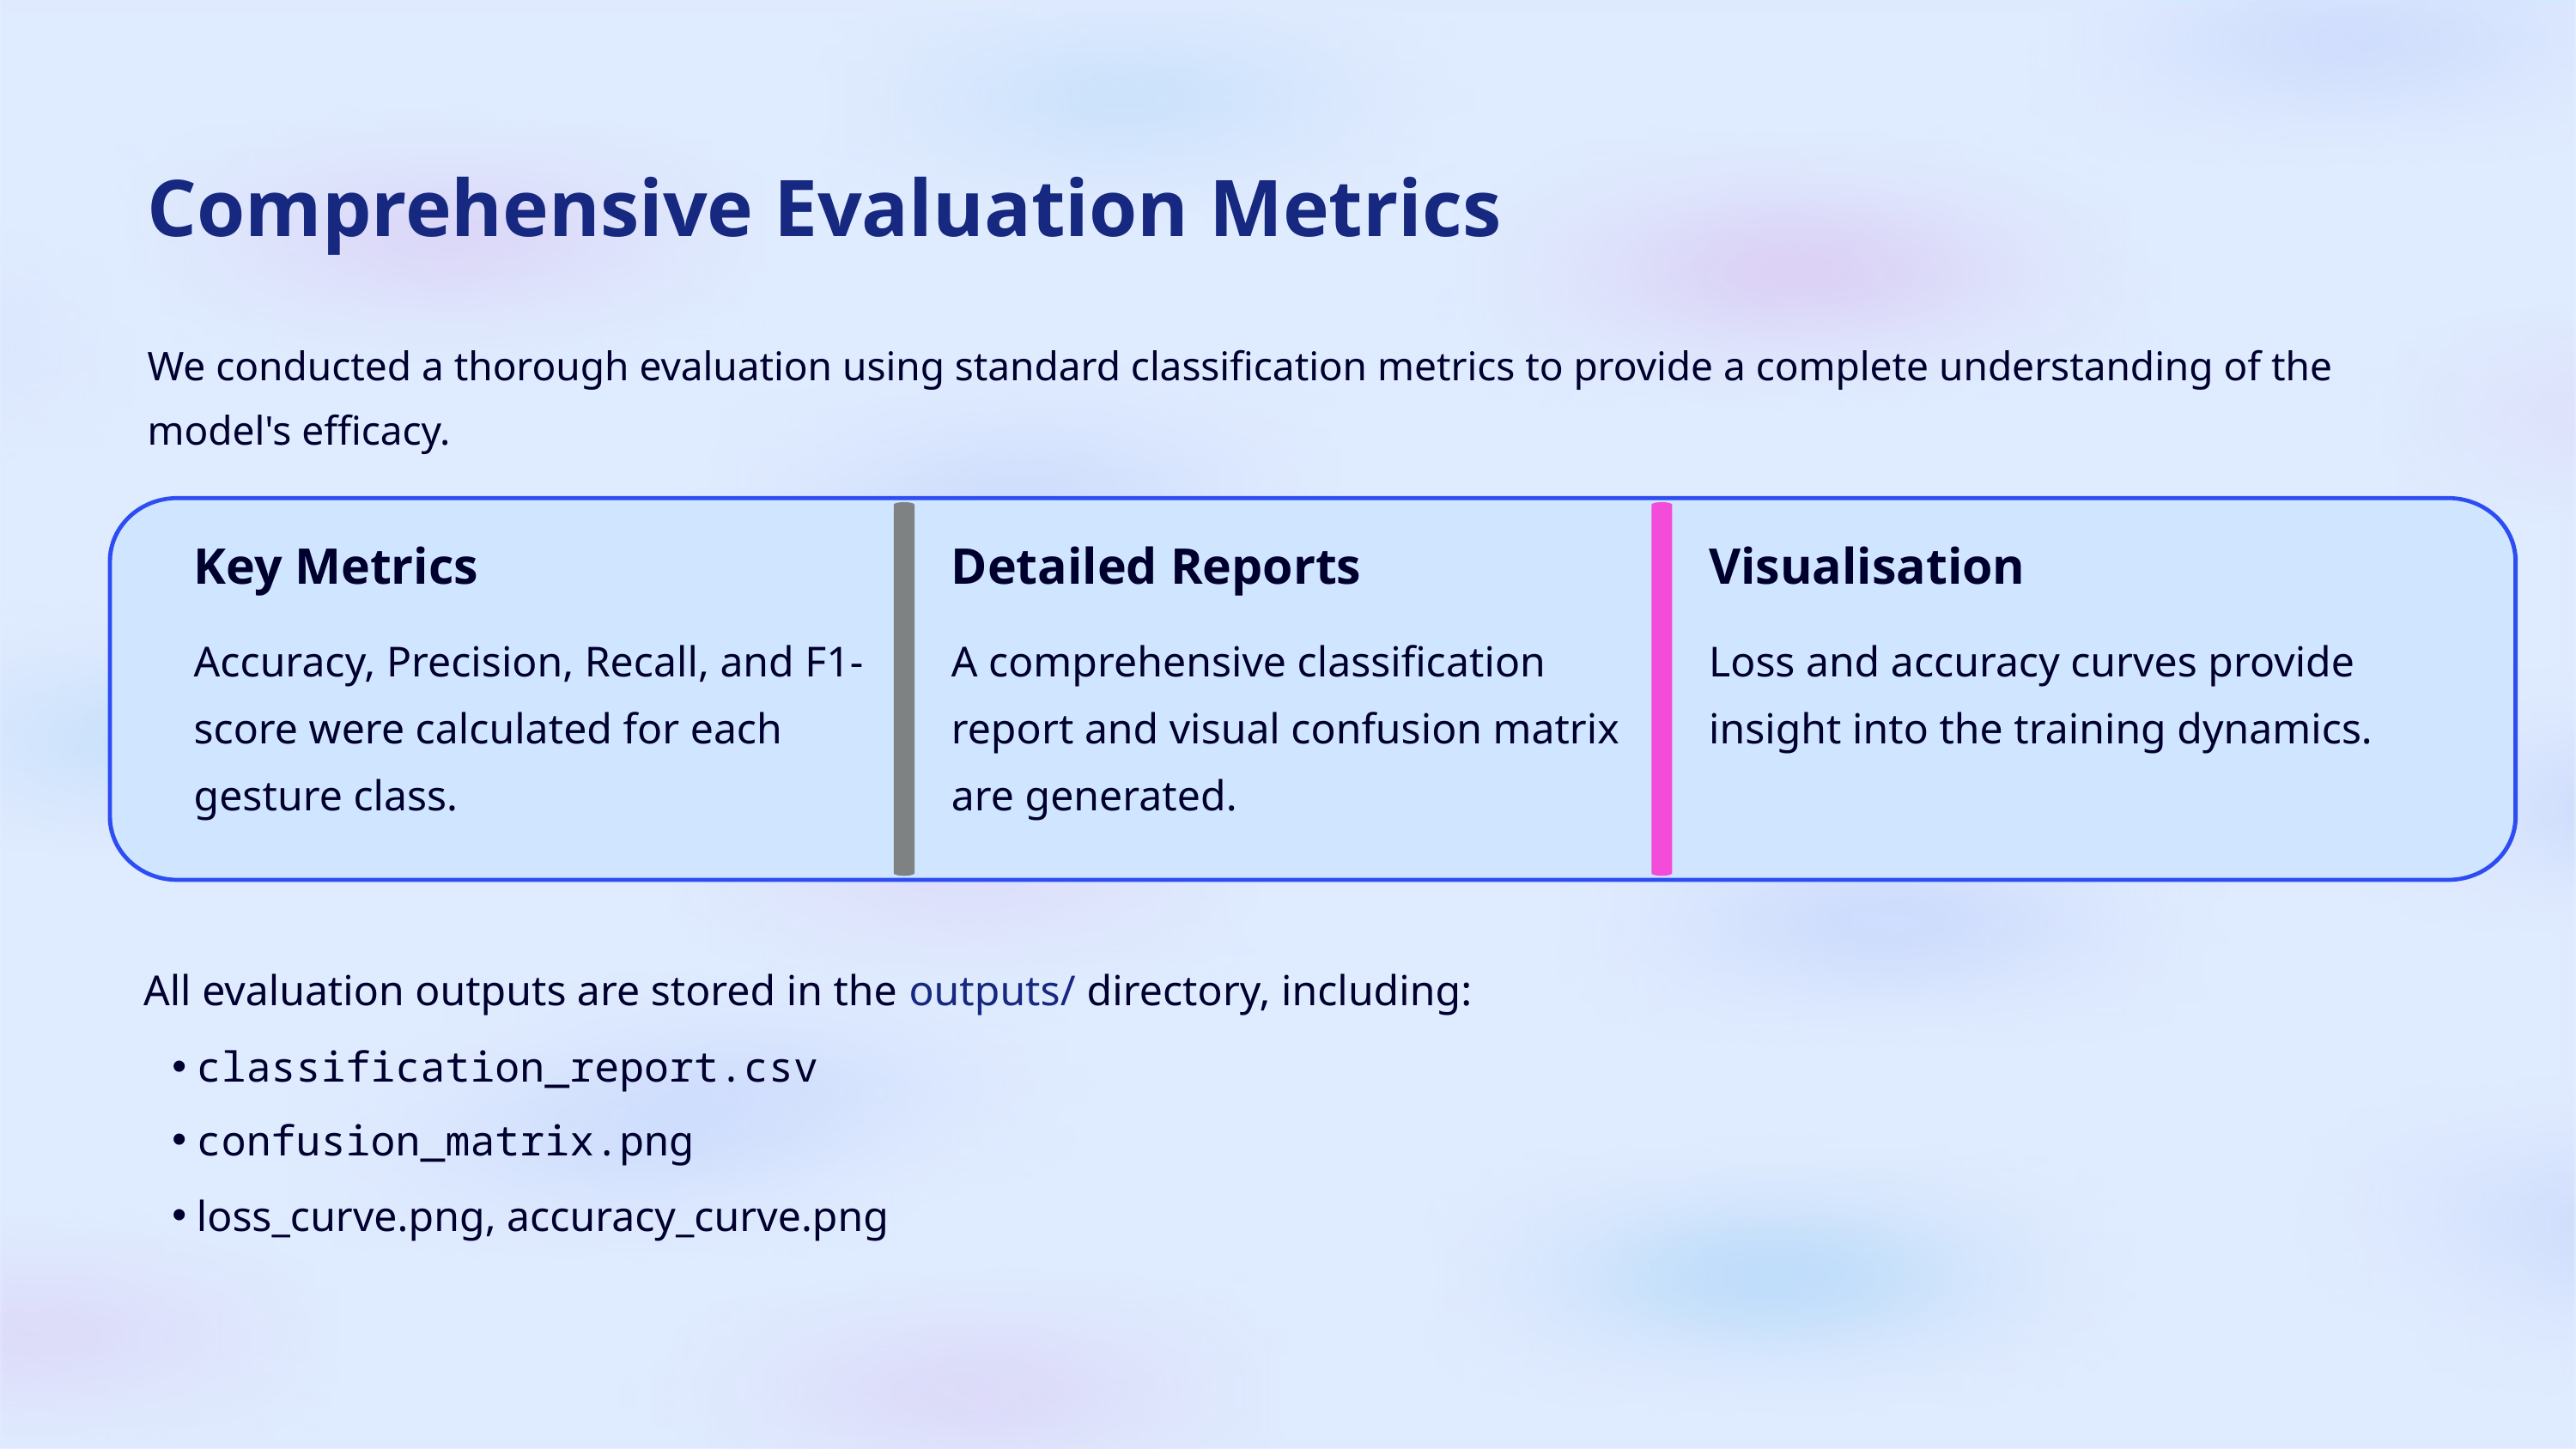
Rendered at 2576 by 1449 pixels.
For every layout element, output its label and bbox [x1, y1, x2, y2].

text_box [1651, 501, 1673, 876]
text_box [107, 495, 2518, 882]
text_box [151, 501, 892, 876]
text_box [893, 501, 915, 876]
text_box [1673, 501, 2425, 876]
text_box [0, 0, 2576, 1449]
text_box [915, 501, 1649, 876]
